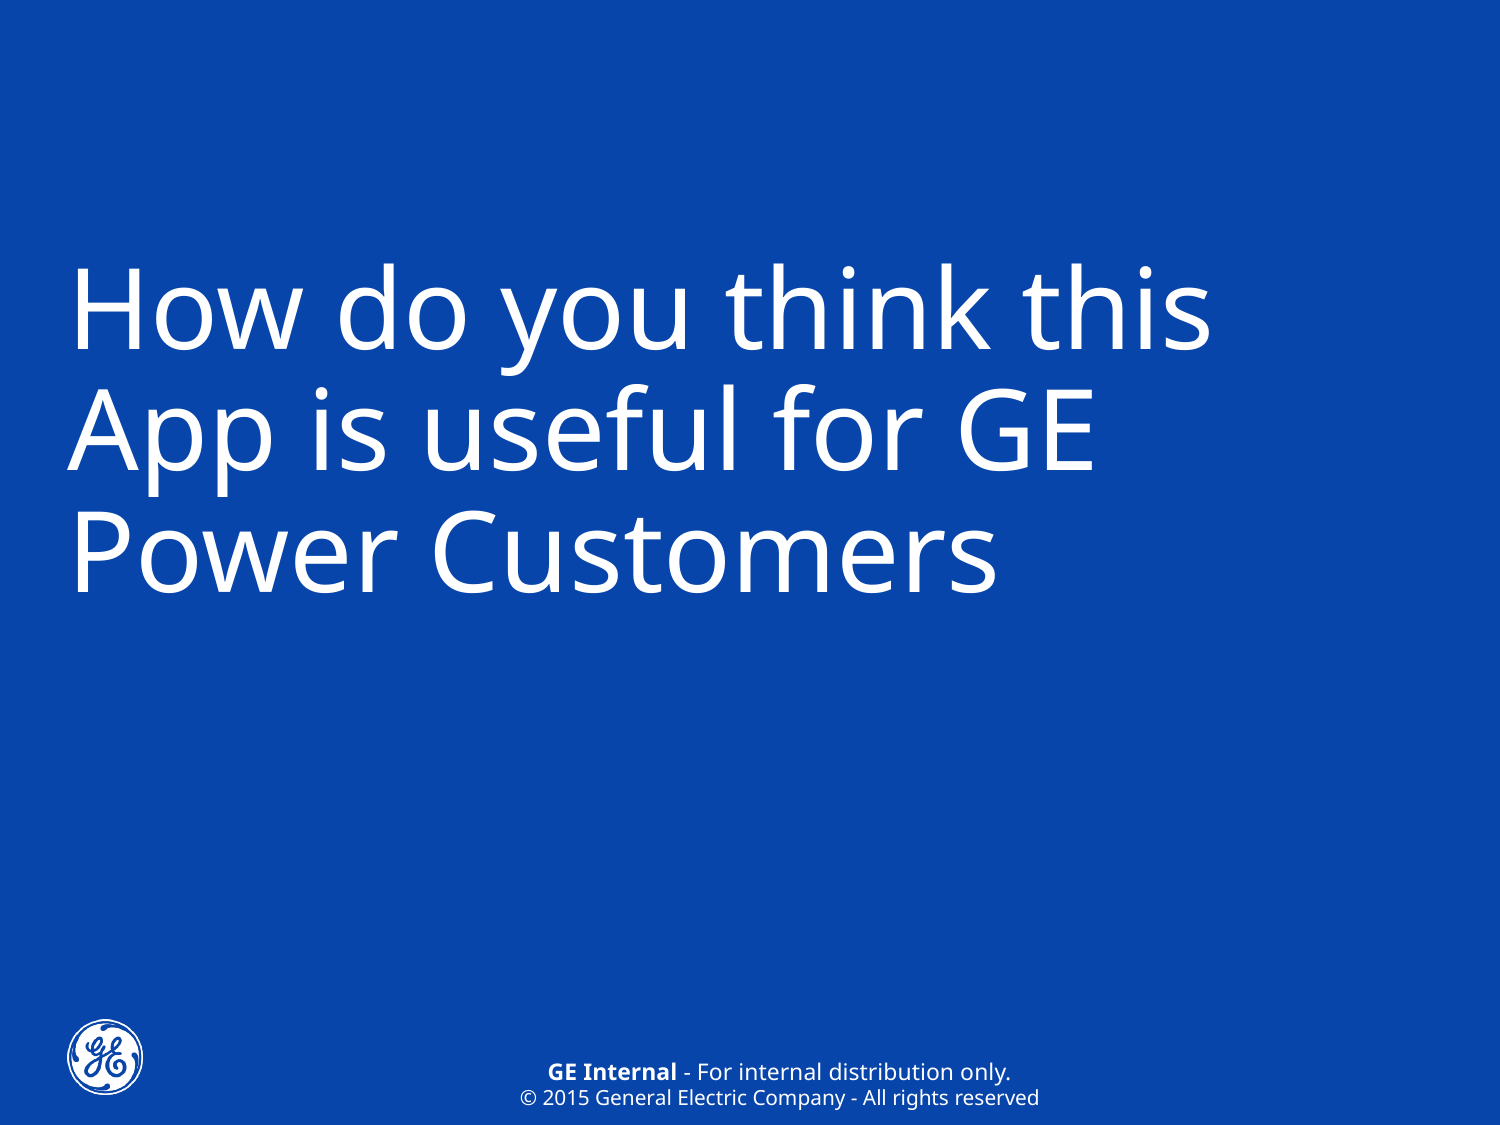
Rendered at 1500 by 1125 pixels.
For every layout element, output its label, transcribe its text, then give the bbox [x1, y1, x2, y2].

picture [67, 1019, 143, 1095]
title How do you think this App is useful for GE Power Customers [67, 251, 1431, 617]
